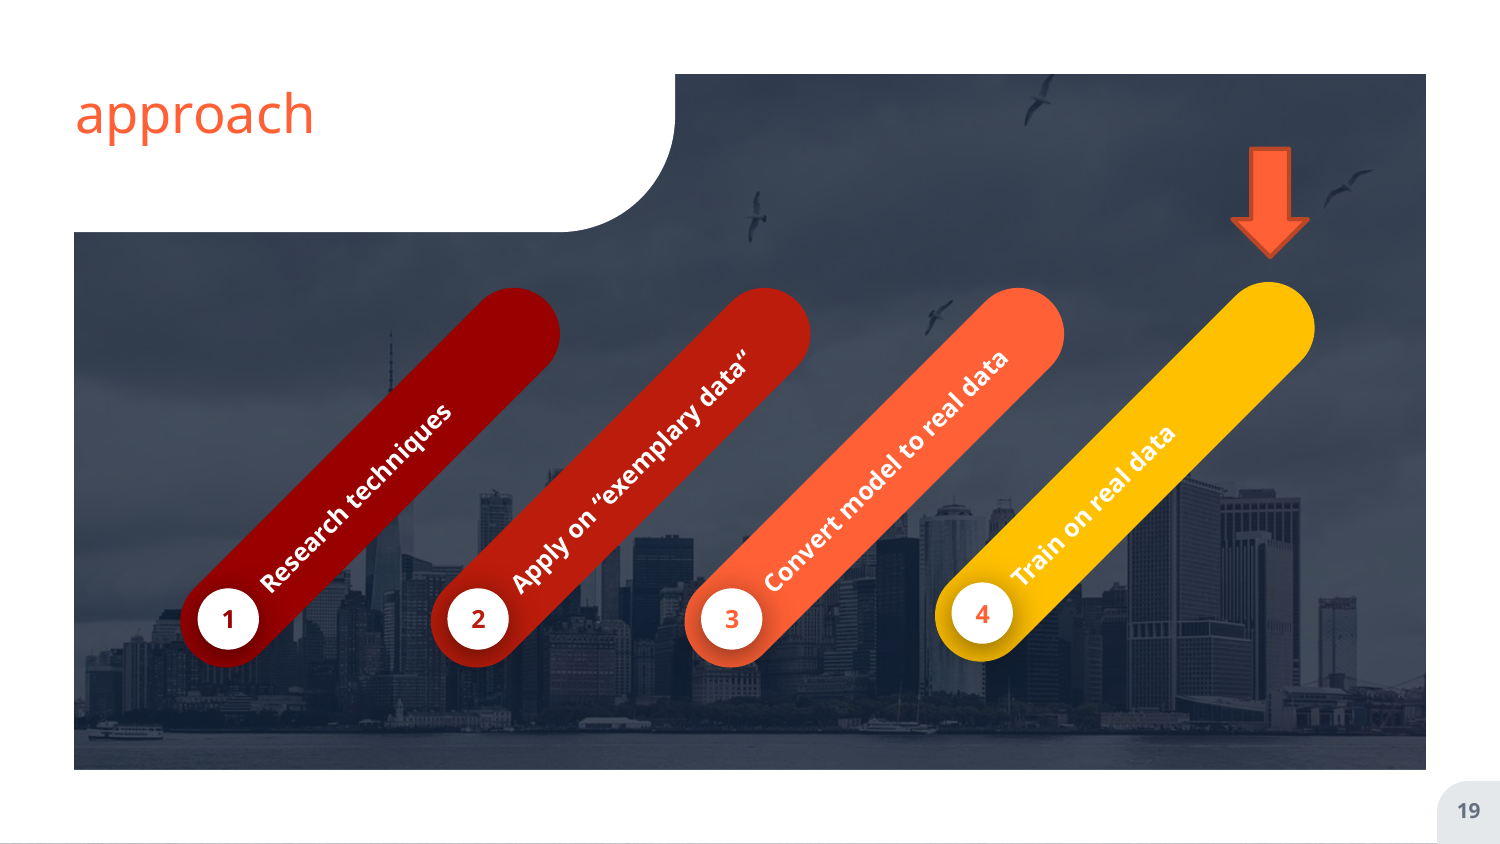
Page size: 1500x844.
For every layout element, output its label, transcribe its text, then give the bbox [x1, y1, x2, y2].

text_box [120, 429, 370, 650]
text_box [1103, 281, 1315, 534]
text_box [371, 429, 623, 650]
text_box [1230, 146, 1310, 260]
title approach [75, 0, 596, 233]
slide_number 19 [1437, 780, 1500, 844]
text_box Train on real data [1120, 297, 1298, 513]
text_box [624, 429, 1124, 650]
